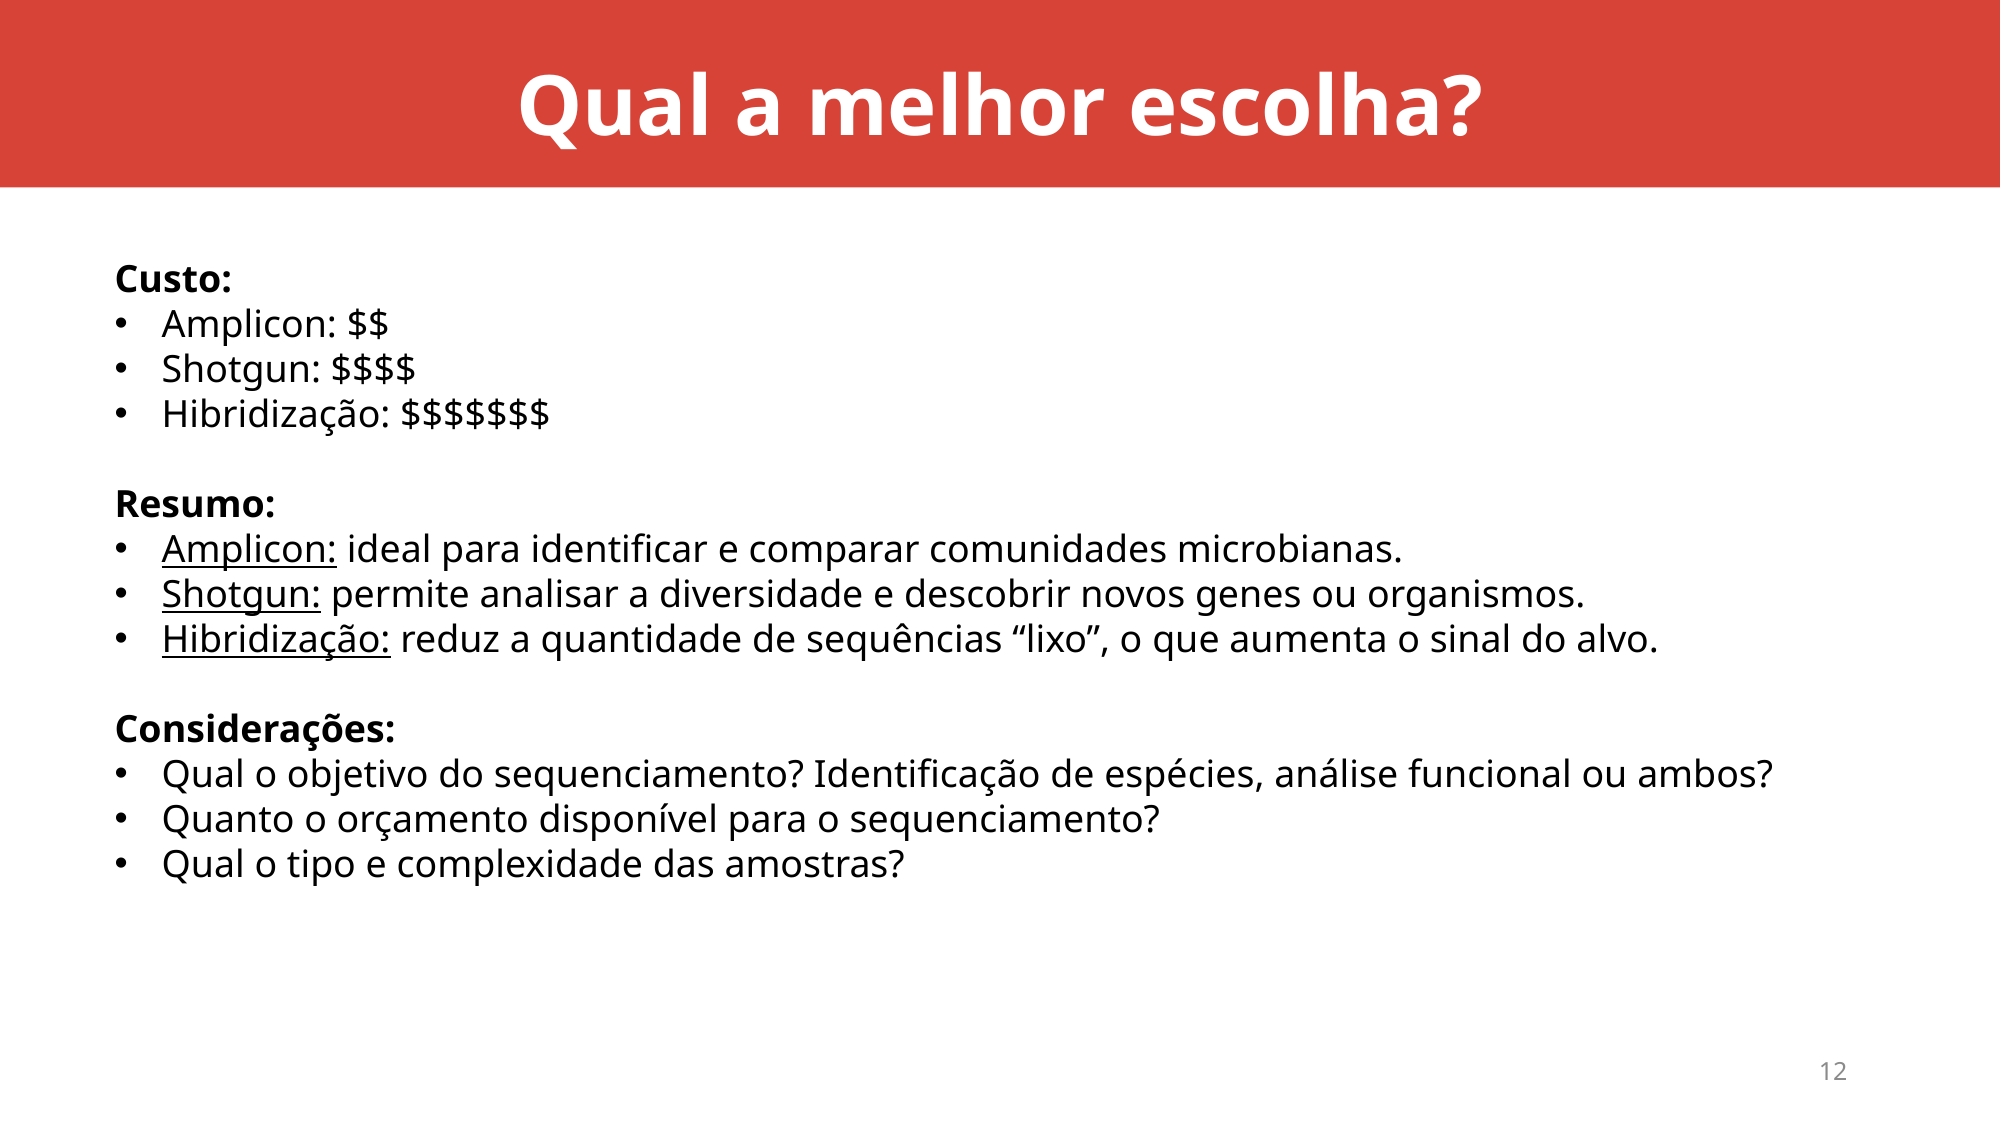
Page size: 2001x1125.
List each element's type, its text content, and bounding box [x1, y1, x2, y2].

slide_number 12 [1412, 1042, 1863, 1103]
text_box Qual a melhor escolha? [176, 34, 1824, 162]
text_box [0, 0, 2000, 188]
text_box Custo: Amplicon: $$ Shotgun: $$$$ Hibridização: $$$$$$$ Resumo: Amplicon: ideal para identificar e comparar comunidades microbianas. Shotgun: permite analisar a diversidade e descobrir novos genes ou organismos. Hibridização: reduz a quantidade de sequências “lixo”, o que aumenta o sinal do alvo. Considerações: Qual o objetivo do sequenciamento? Identificação de espécies, análise funcional ou ambos? Quanto o orçamento disponível para o sequenciamento? Qual o tipo e complexidade das amostras? [99, 247, 1900, 893]
